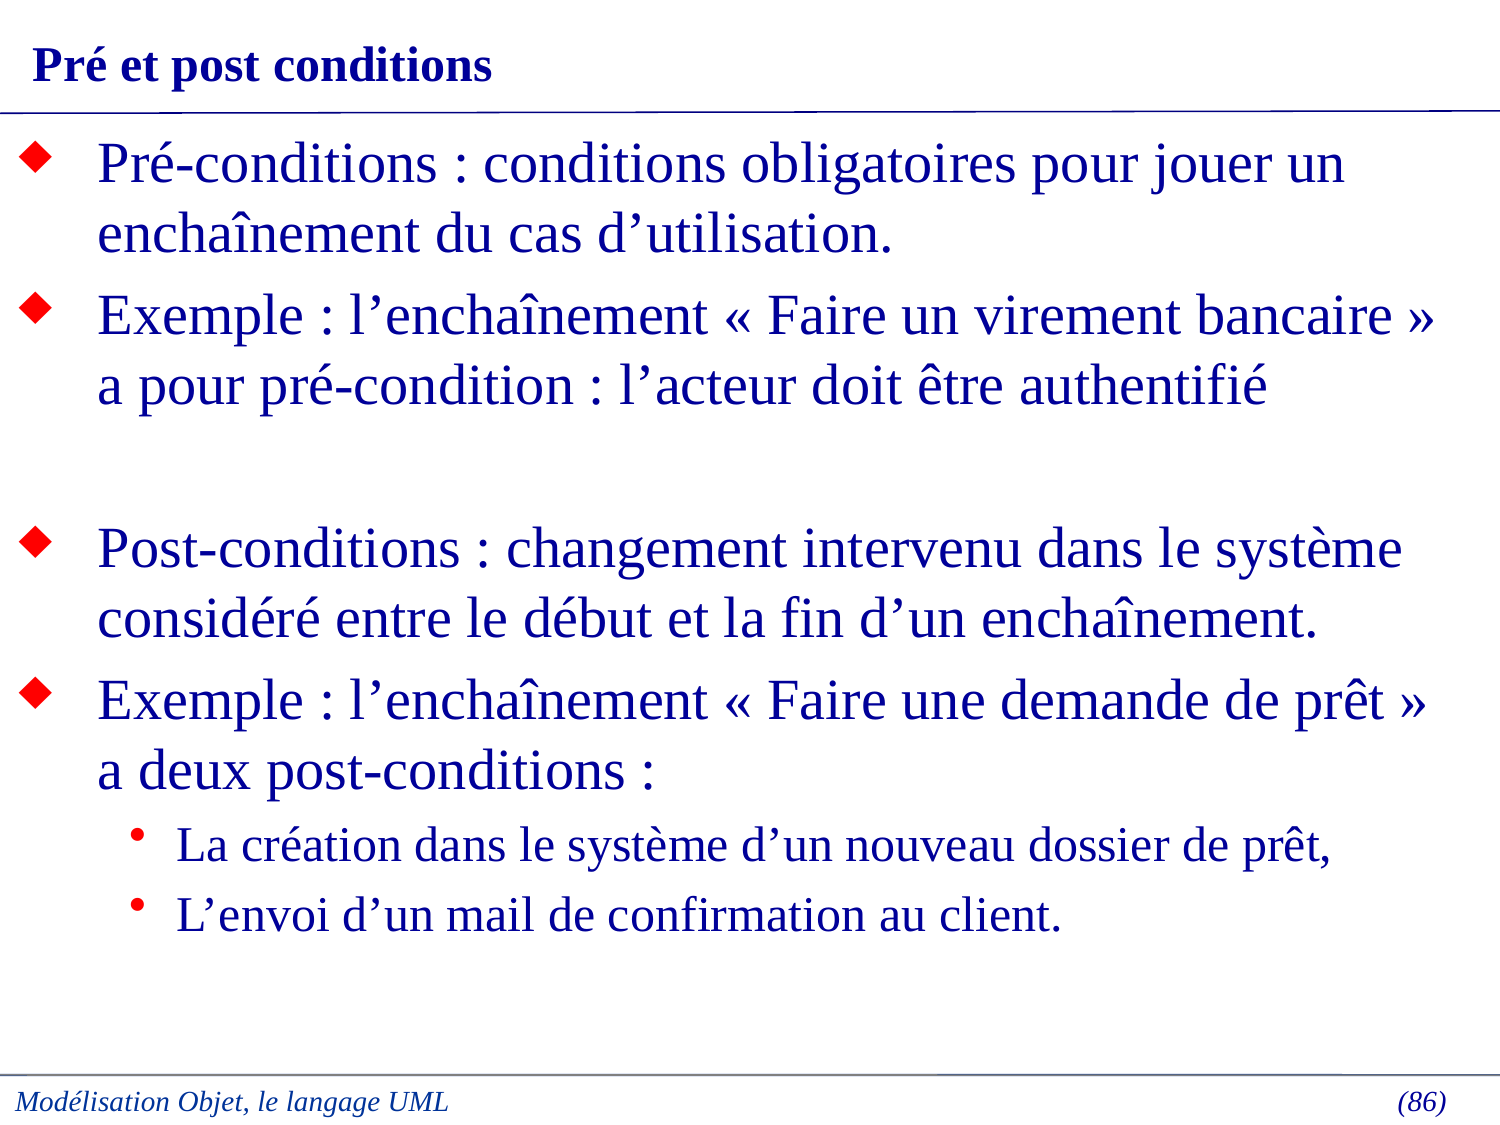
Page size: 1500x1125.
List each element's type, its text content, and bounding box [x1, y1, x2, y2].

slide_number (86) [949, 1074, 1462, 1118]
footer Modélisation Objet, le langage UML [0, 1074, 850, 1120]
list Pré-conditions : conditions obligatoires pour jouer un enchaînement du cas d’utilisation. Exemple : l’enchaînement « Faire un virement bancaire » a pour pré-condition : l’acteur doit être authentifié Post-conditions : changement intervenu dans le système considéré entre le début et la fin d’un enchaînement. Exemple : l’enchaînement « Faire une demande de prêt » a deux post-conditions : La création dans le système d’un nouveau dossier de prêt, L’envoi d’un mail de confirmation au client. [3, 116, 1481, 949]
title Pré et post conditions [17, 23, 1481, 99]
